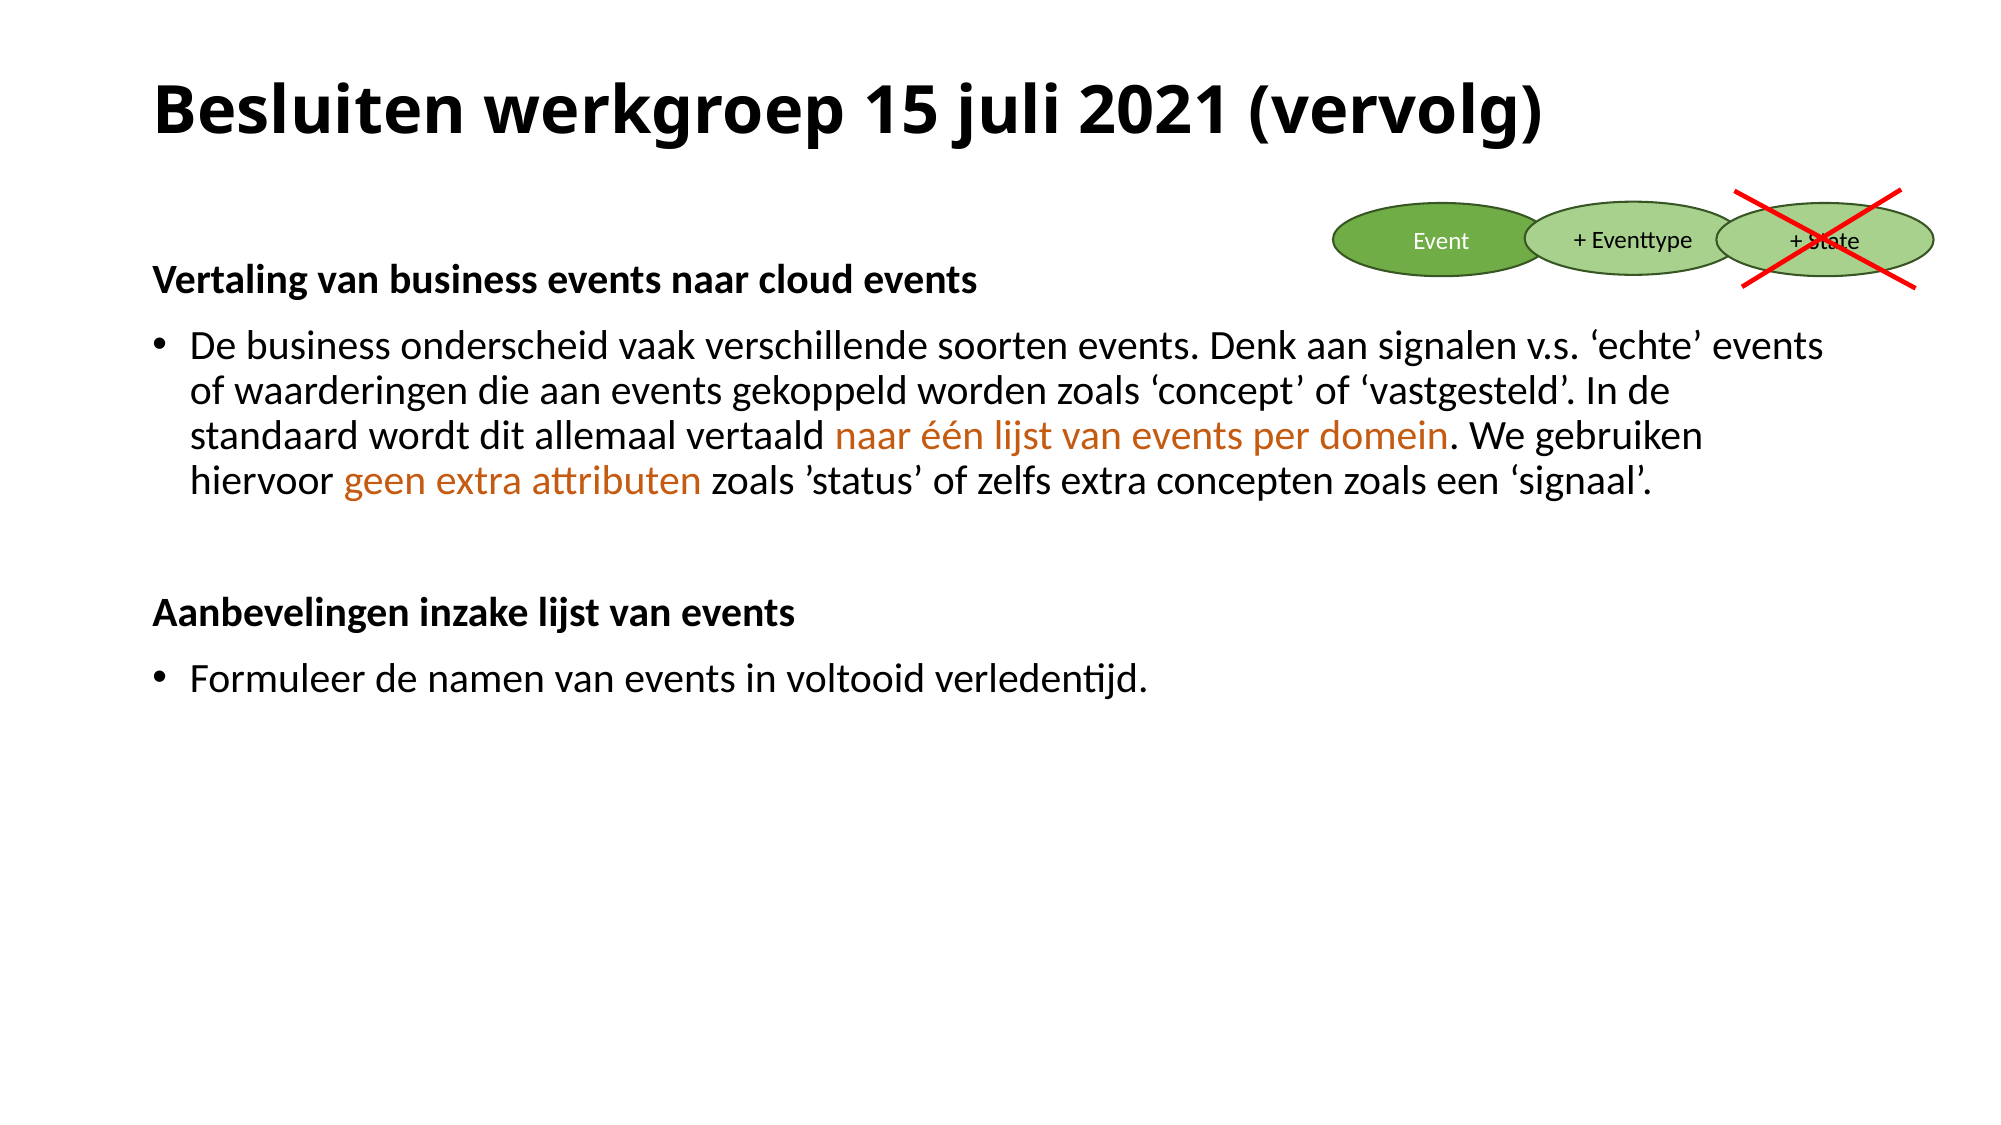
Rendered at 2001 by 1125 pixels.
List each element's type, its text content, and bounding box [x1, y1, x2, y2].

list Vertaling van business events naar cloud events De business onderscheid vaak verschillende soorten events. Denk aan signalen v.s. ‘echte’ events of waarderingen die aan events gekoppeld worden zoals ‘concept’ of ‘vastgesteld’. In de standaard wordt dit allemaal vertaald naar één lijst van events per domein. We gebruiken hiervoor geen extra attributen zoals ’status’ of zelfs extra concepten zoals een ‘signaal’. Aanbevelingen inzake lijst van events Formuleer de namen van events in voltooid verledentijd. [137, 178, 1863, 1014]
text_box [1332, 189, 1934, 289]
title Besluiten werkgroep 15 juli 2021 (vervolg) [137, 59, 1863, 164]
